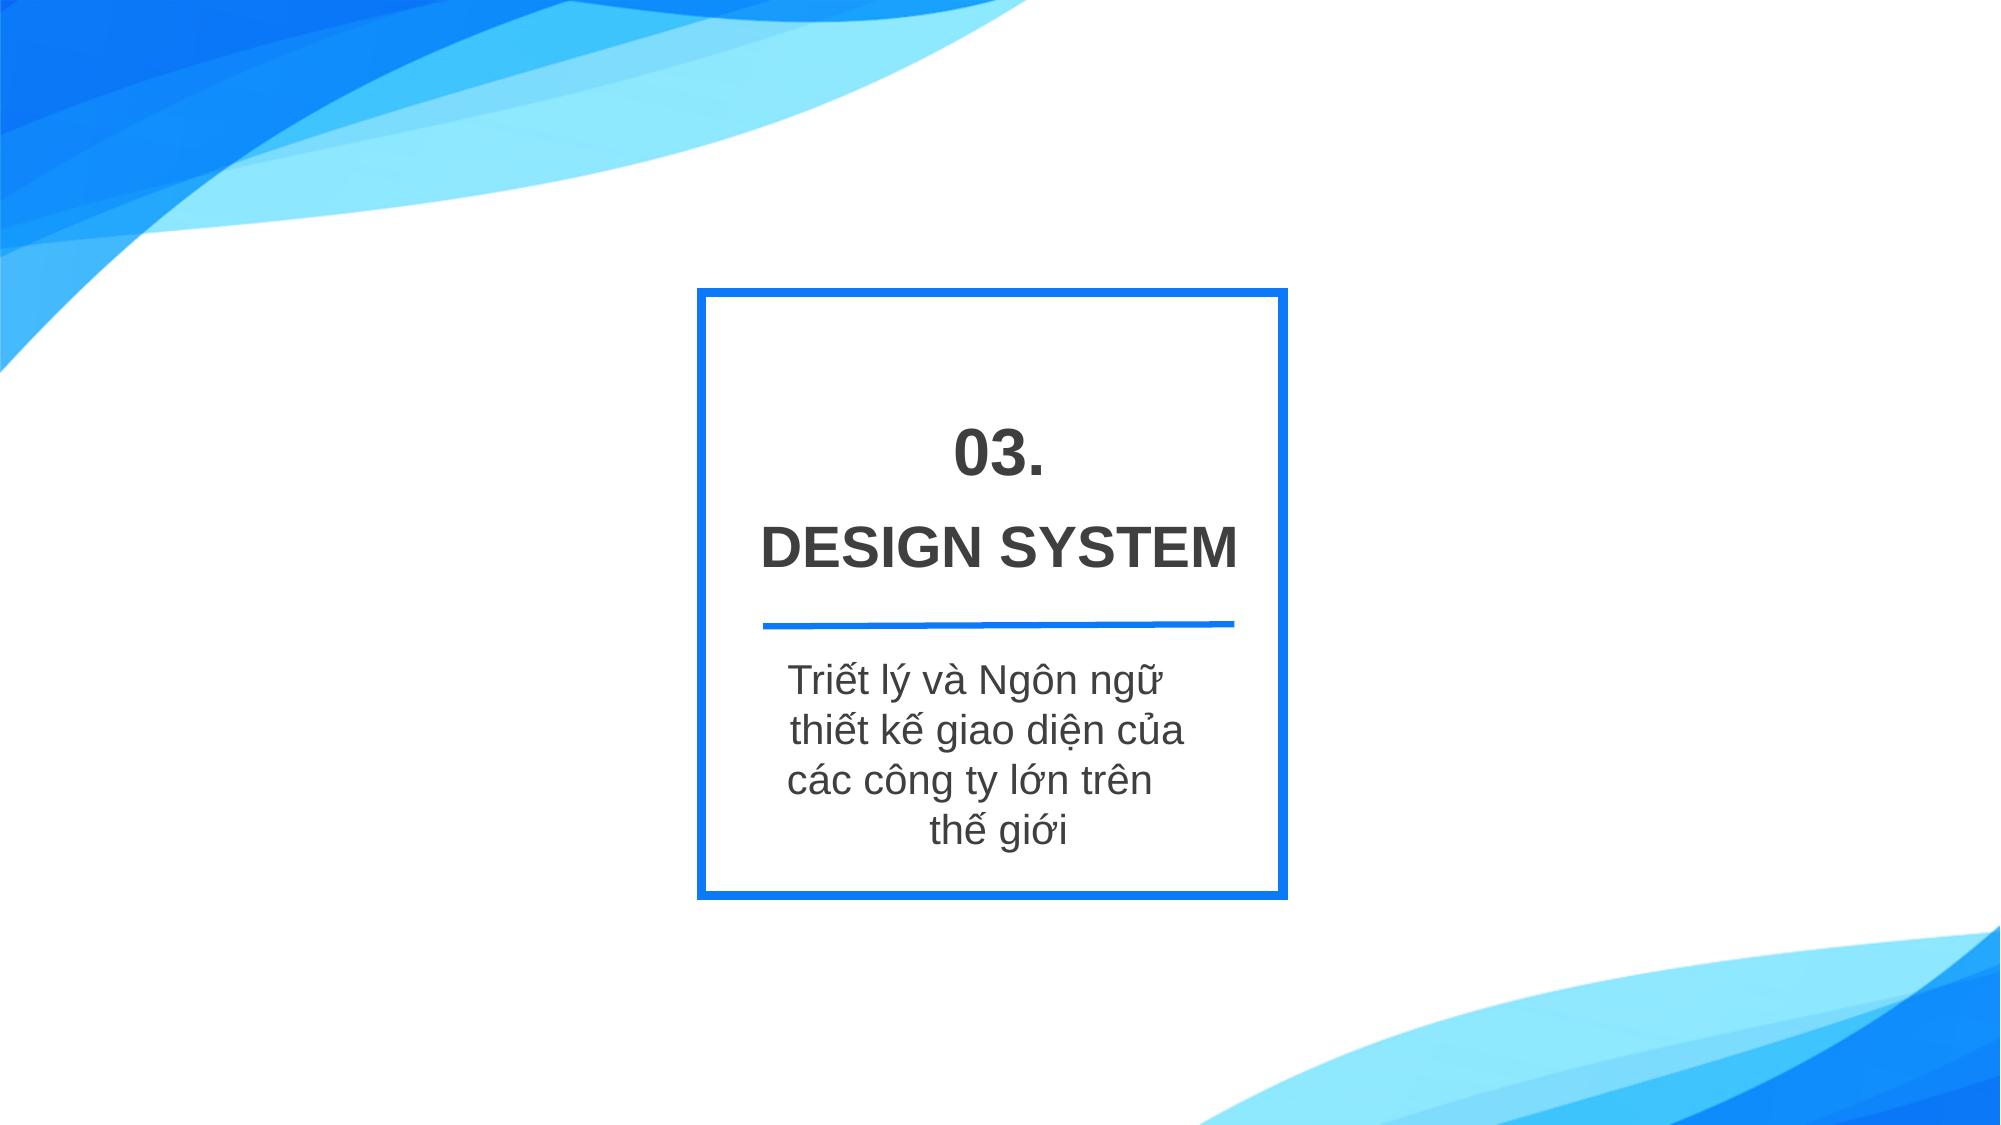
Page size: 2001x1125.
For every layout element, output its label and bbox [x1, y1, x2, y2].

picture [1193, 919, 2000, 1125]
picture [0, 0, 1031, 377]
text_box [701, 292, 1284, 896]
